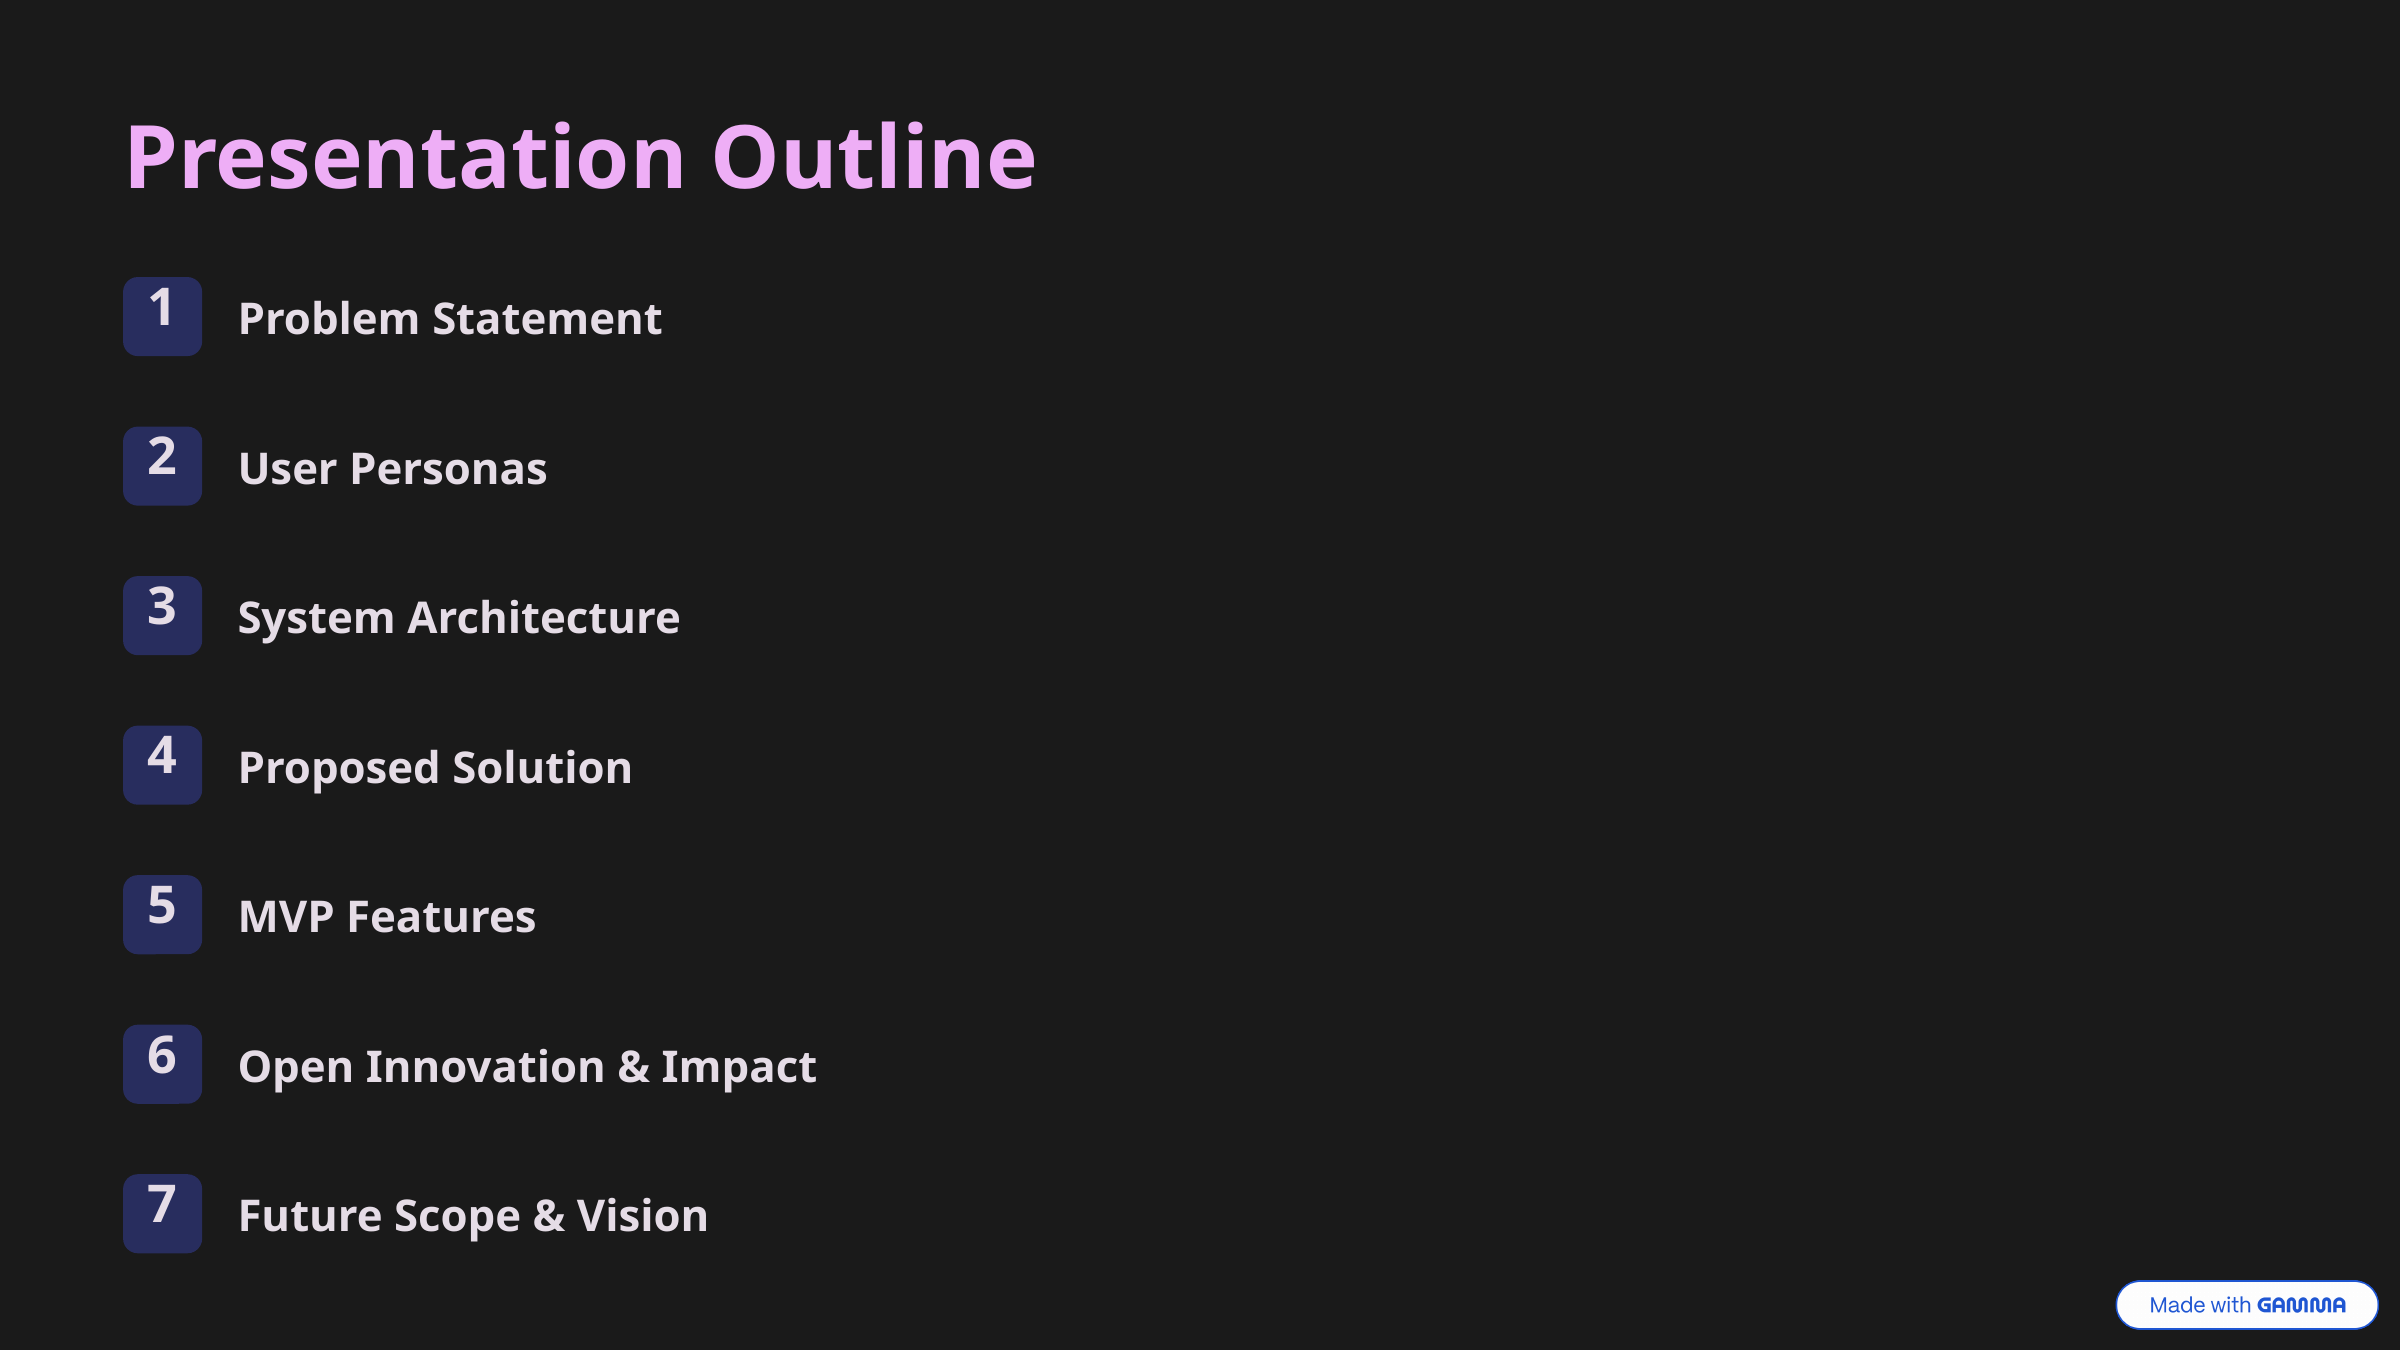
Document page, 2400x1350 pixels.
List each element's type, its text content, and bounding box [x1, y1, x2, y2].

text_box MVP Features [237, 887, 678, 943]
text_box [123, 426, 203, 506]
text_box 4 [136, 732, 189, 799]
text_box Presentation Outline [123, 96, 1021, 207]
text_box 7 [136, 1180, 189, 1247]
text_box User Personas [237, 438, 678, 494]
picture [2106, 1271, 2389, 1339]
text_box Future Scope & Vision [237, 1186, 715, 1242]
text_box Open Innovation & Impact [237, 1036, 801, 1092]
text_box [123, 277, 203, 357]
text_box 6 [136, 1031, 189, 1098]
text_box Problem Statement [237, 289, 678, 345]
text_box [123, 1024, 203, 1104]
text_box Proposed Solution [237, 737, 678, 793]
text_box System Architecture [237, 588, 690, 644]
text_box [123, 725, 203, 805]
text_box [123, 1174, 203, 1254]
text_box 2 [136, 433, 189, 500]
text_box 5 [136, 881, 189, 948]
text_box 1 [136, 283, 189, 350]
text_box 3 [136, 582, 189, 649]
text_box [123, 576, 203, 656]
text_box [123, 875, 203, 955]
